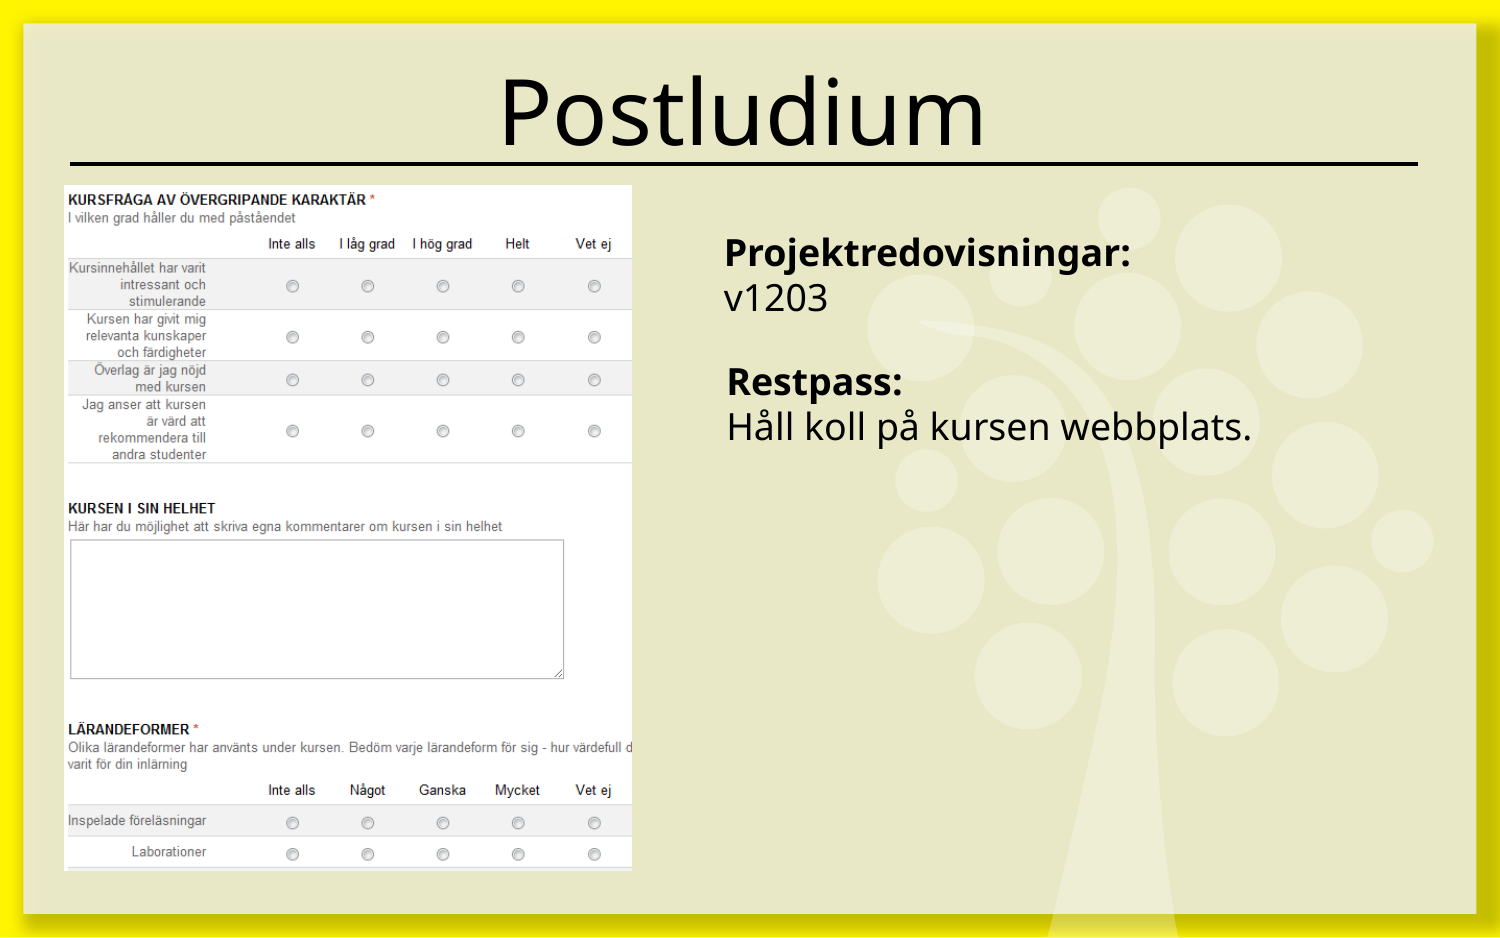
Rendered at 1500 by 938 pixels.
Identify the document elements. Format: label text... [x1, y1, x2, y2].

text_box Projektredovisningar: v1203 [708, 221, 1147, 326]
text_box Restpass: Håll koll på kursen webbplats. [711, 350, 1268, 456]
picture [64, 184, 633, 872]
title Postludium [105, 46, 1381, 174]
